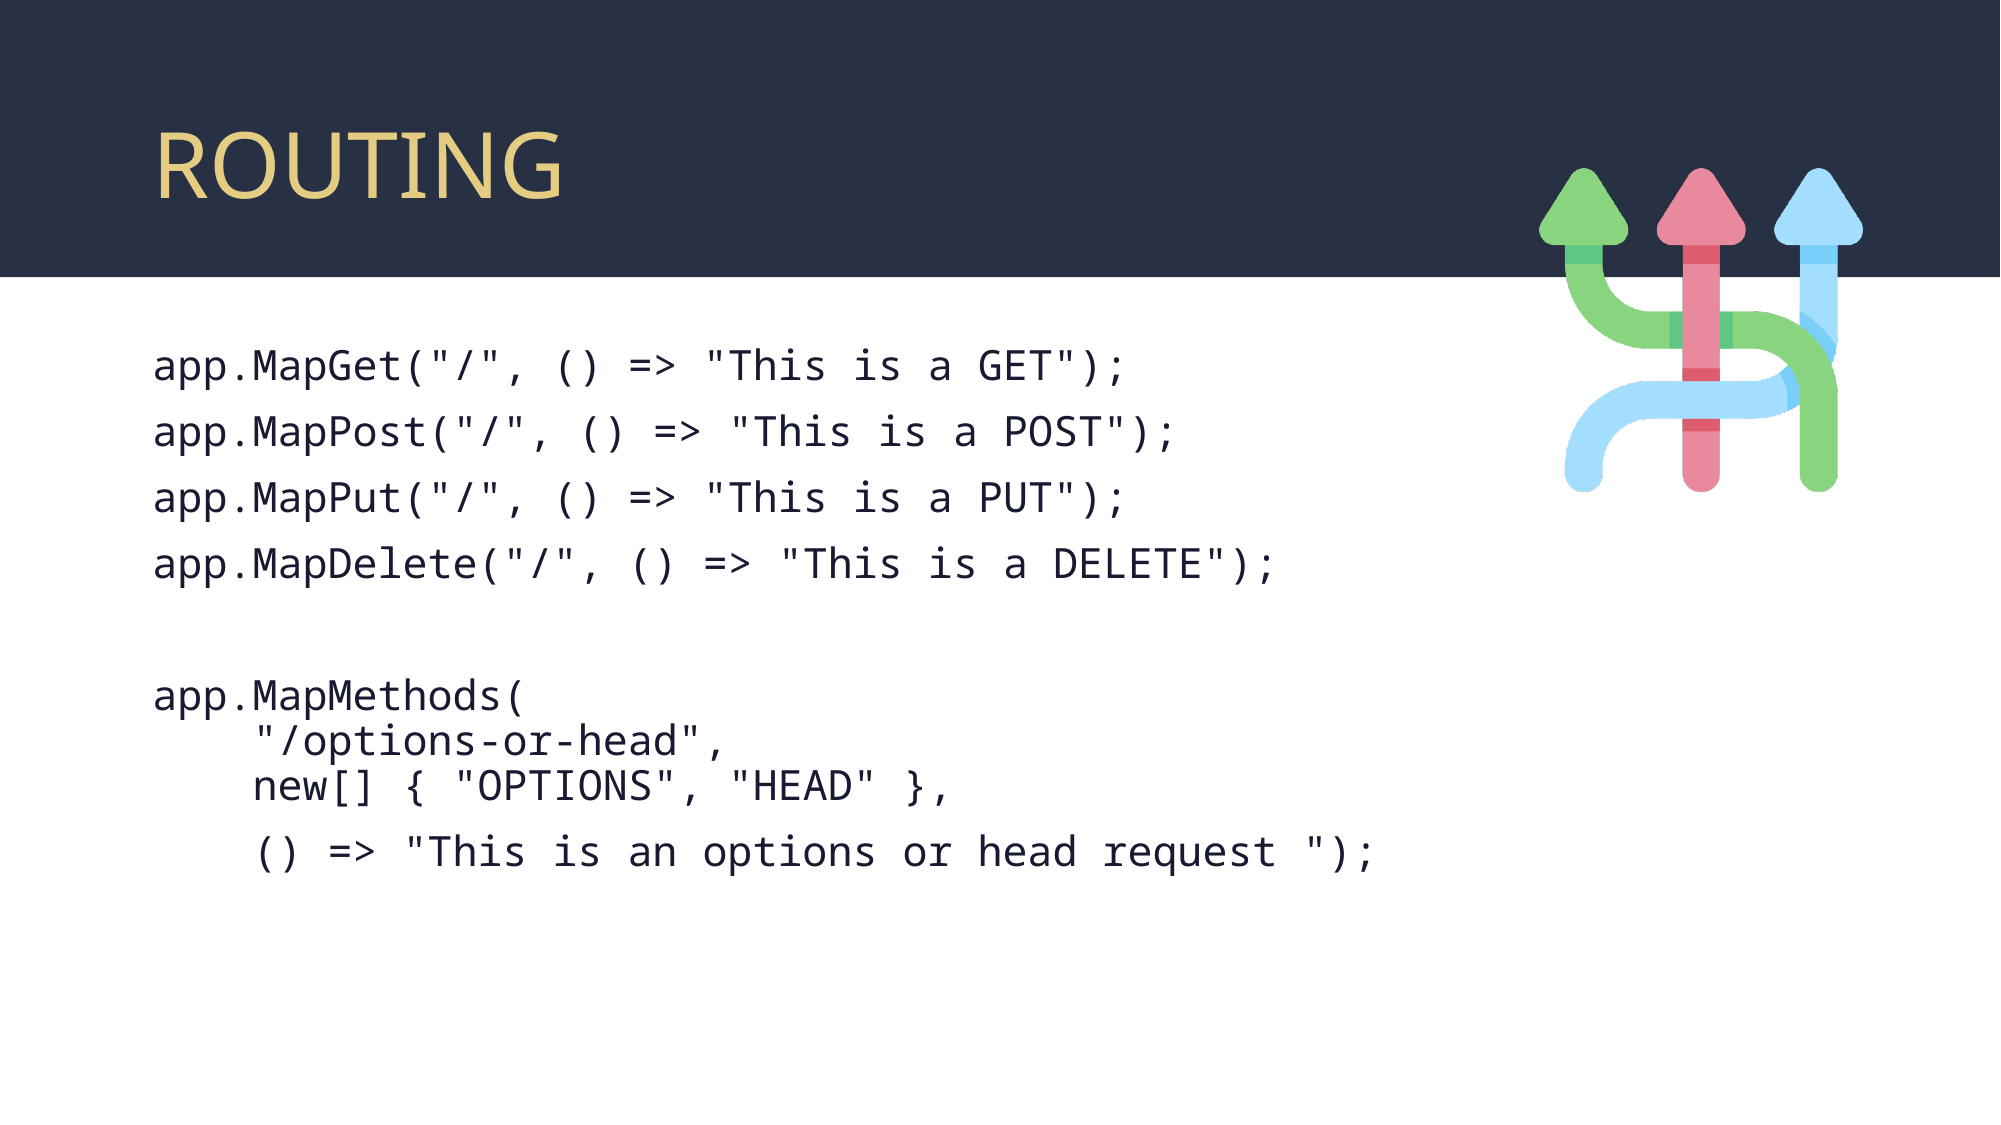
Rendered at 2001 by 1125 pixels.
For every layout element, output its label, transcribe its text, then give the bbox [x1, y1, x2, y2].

picture [1539, 168, 1863, 492]
title Routing [137, 59, 1863, 278]
list app.MapGet("/", () => "This is a GET"); app.MapPost("/", () => "This is a POST"); app.MapPut("/", () => "This is a PUT"); app.MapDelete("/", () => "This is a DELETE"); app.MapMethods( "/options-or-head", new[] { "OPTIONS", "HEAD" }, () => "This is an options or head request "); [137, 337, 1863, 1014]
